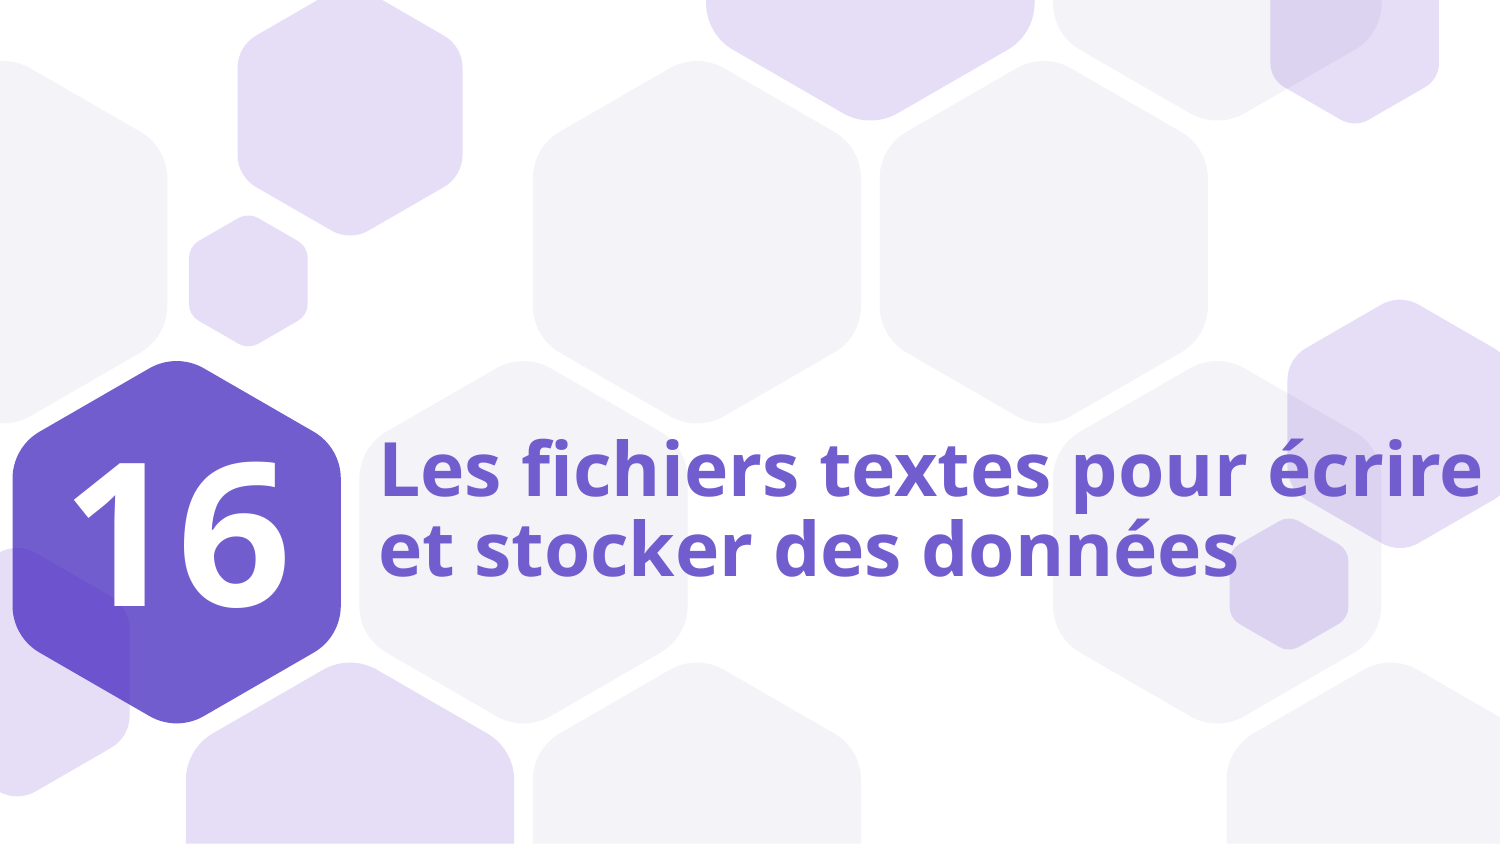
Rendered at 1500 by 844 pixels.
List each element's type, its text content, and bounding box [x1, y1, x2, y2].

title Les fichiers textes pour écrire et stocker des données [378, 473, 1500, 552]
text_box 16 [12, 361, 342, 723]
